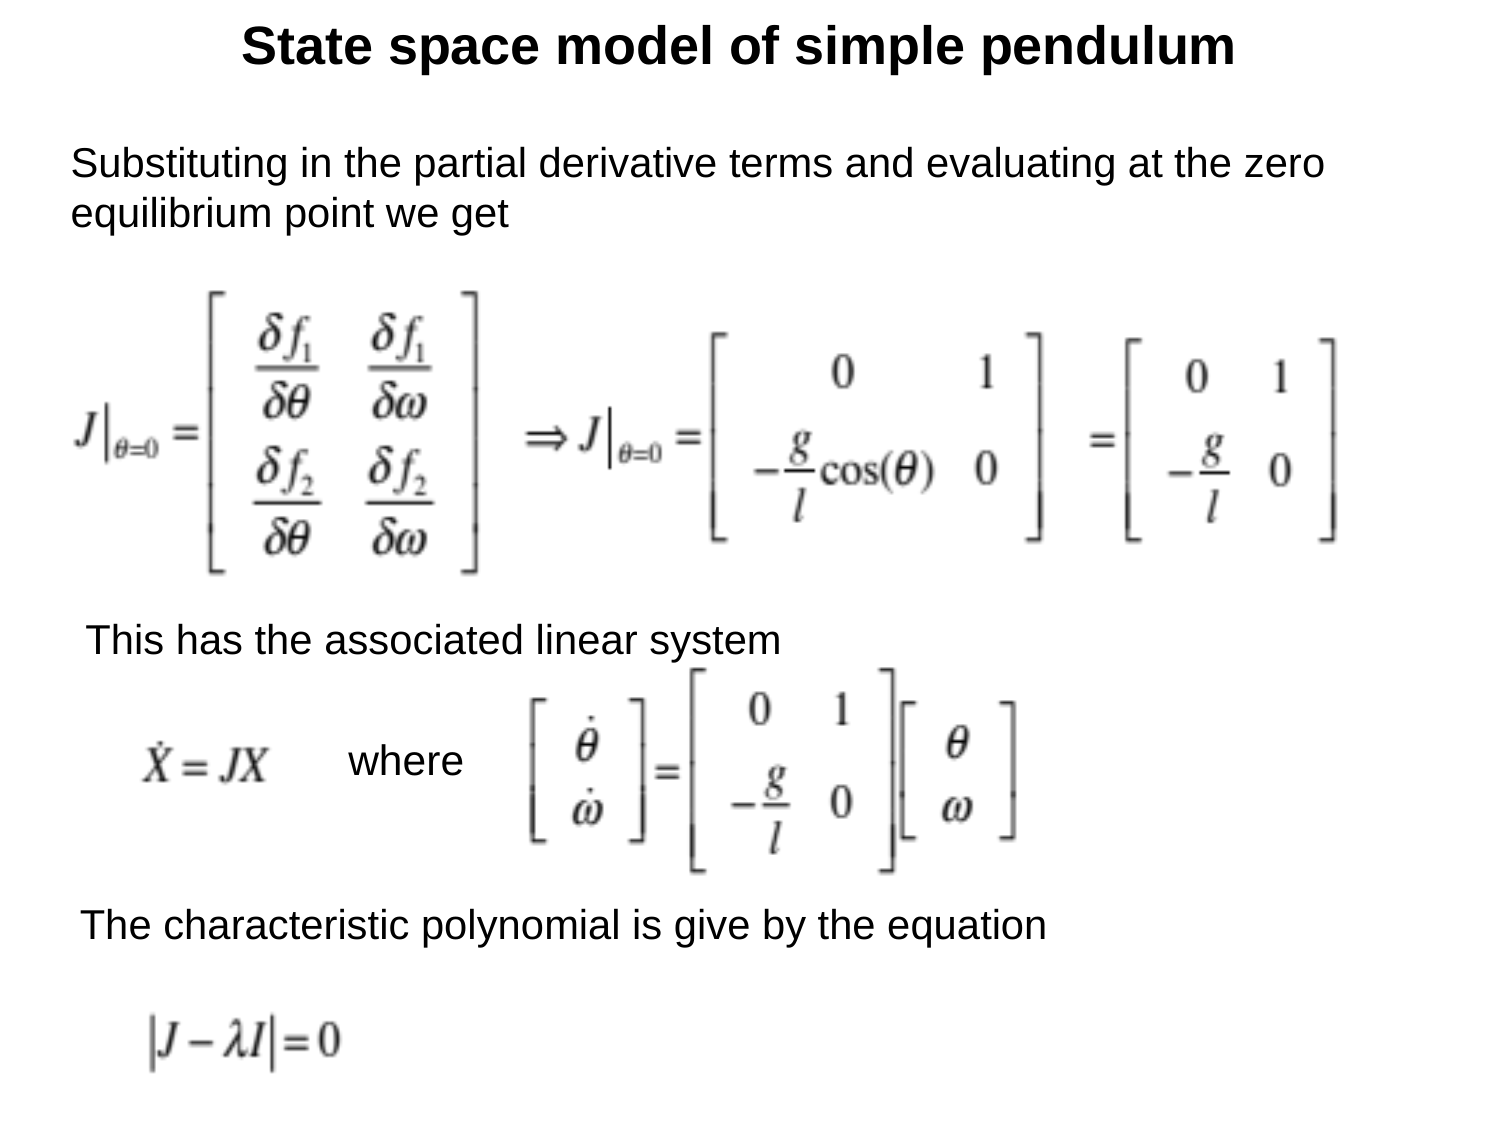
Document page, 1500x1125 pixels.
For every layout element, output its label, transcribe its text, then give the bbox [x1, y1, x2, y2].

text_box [68, 286, 482, 577]
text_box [524, 660, 1020, 879]
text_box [144, 1006, 346, 1078]
text_box This has the associated linear system [70, 605, 798, 671]
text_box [135, 730, 276, 789]
text_box The characteristic polynomial is give by the equation [65, 890, 1063, 955]
text_box State space model of simple pendulum [215, 0, 1278, 86]
text_box where [333, 725, 480, 792]
text_box Substituting in the partial derivative terms and evaluating at the zero equilibrium point we get [55, 128, 1401, 244]
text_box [519, 324, 1047, 545]
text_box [1085, 330, 1341, 545]
